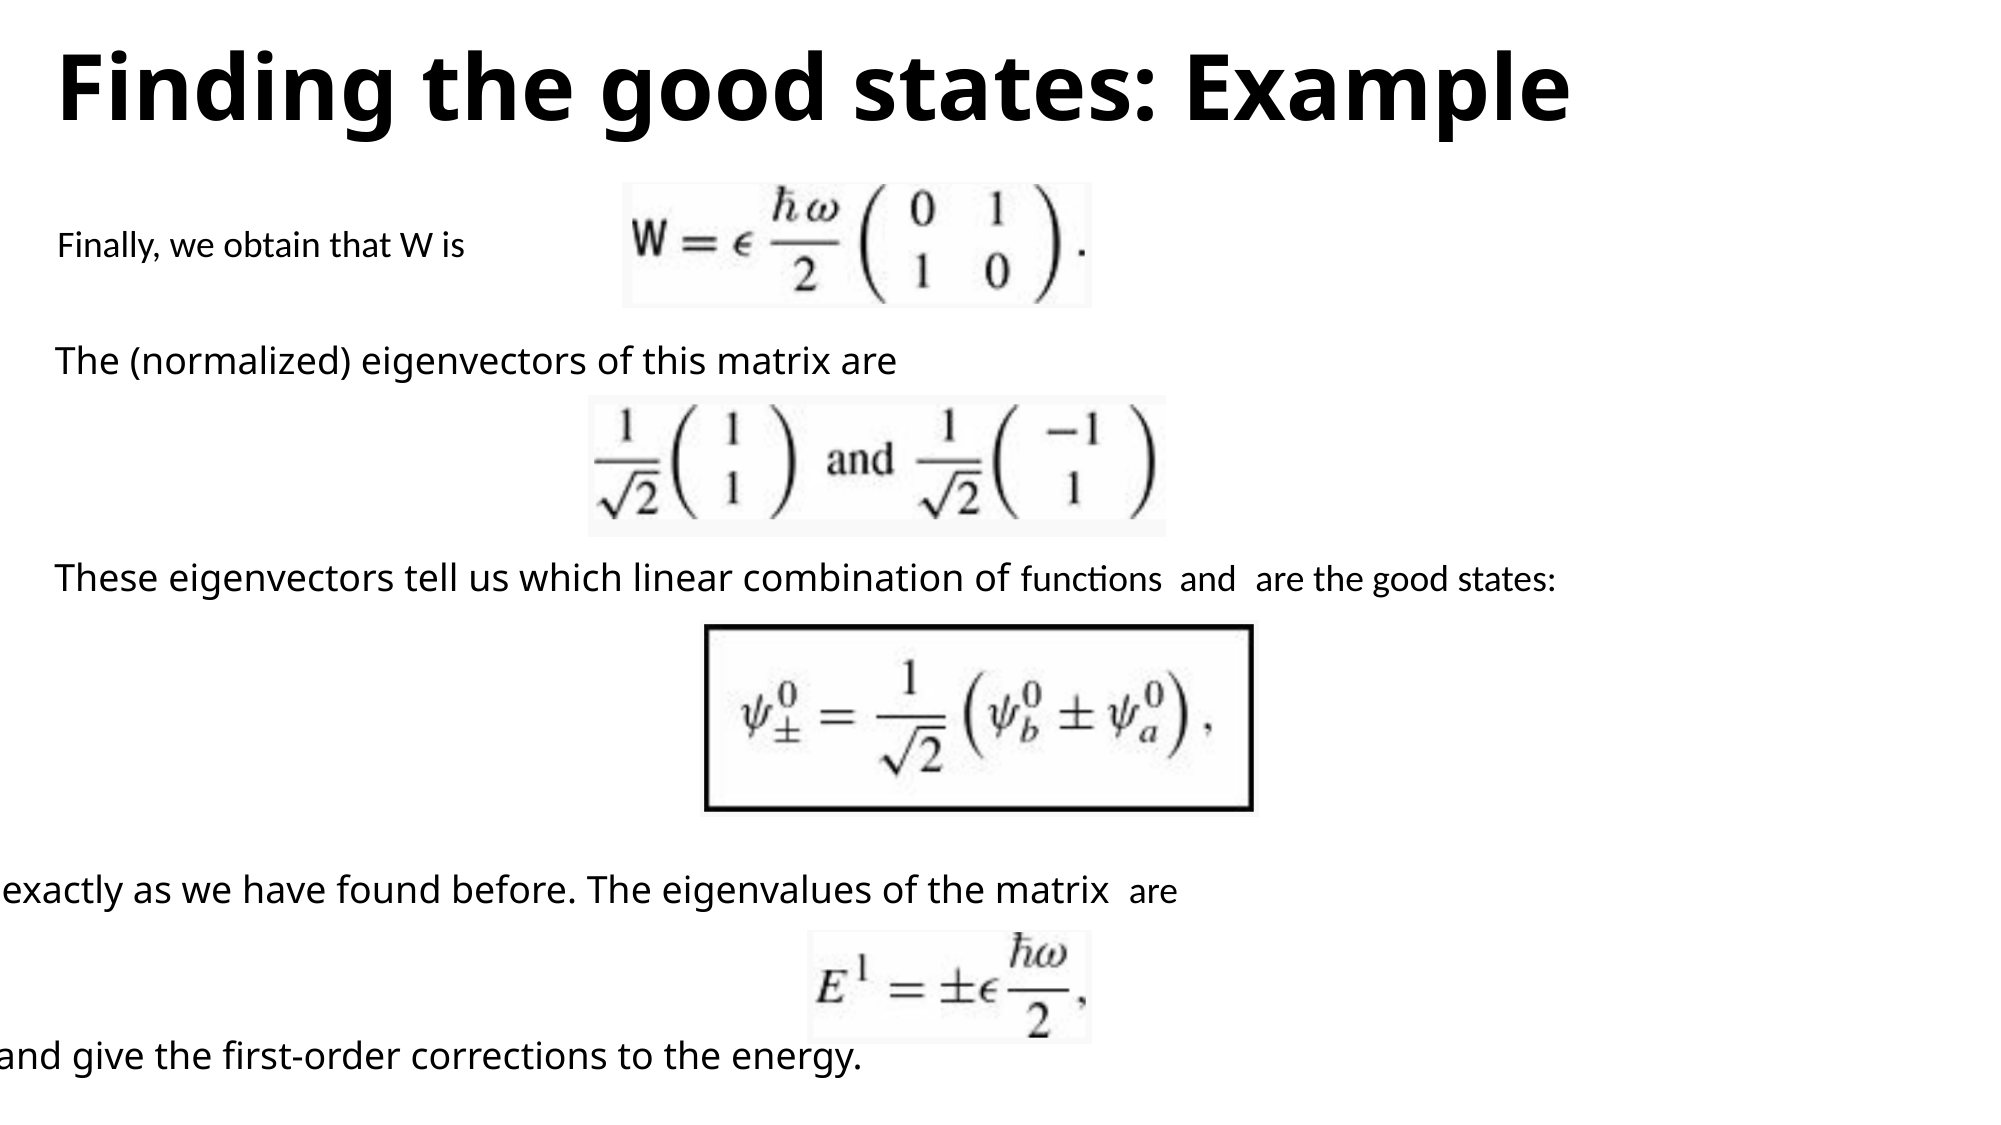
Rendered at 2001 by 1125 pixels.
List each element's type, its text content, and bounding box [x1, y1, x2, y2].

text_box Finding the good states: Example [40, 0, 1845, 183]
text_box Finally, we obtain that W is [42, 212, 481, 273]
text_box The (normalized) eigenvectors of this matrix are [40, 329, 1041, 389]
text_box and give the first-order corrections to the energy. [0, 1024, 879, 1085]
picture [622, 182, 1092, 308]
picture [807, 930, 1092, 1044]
picture [700, 620, 1259, 817]
picture [588, 395, 1166, 537]
